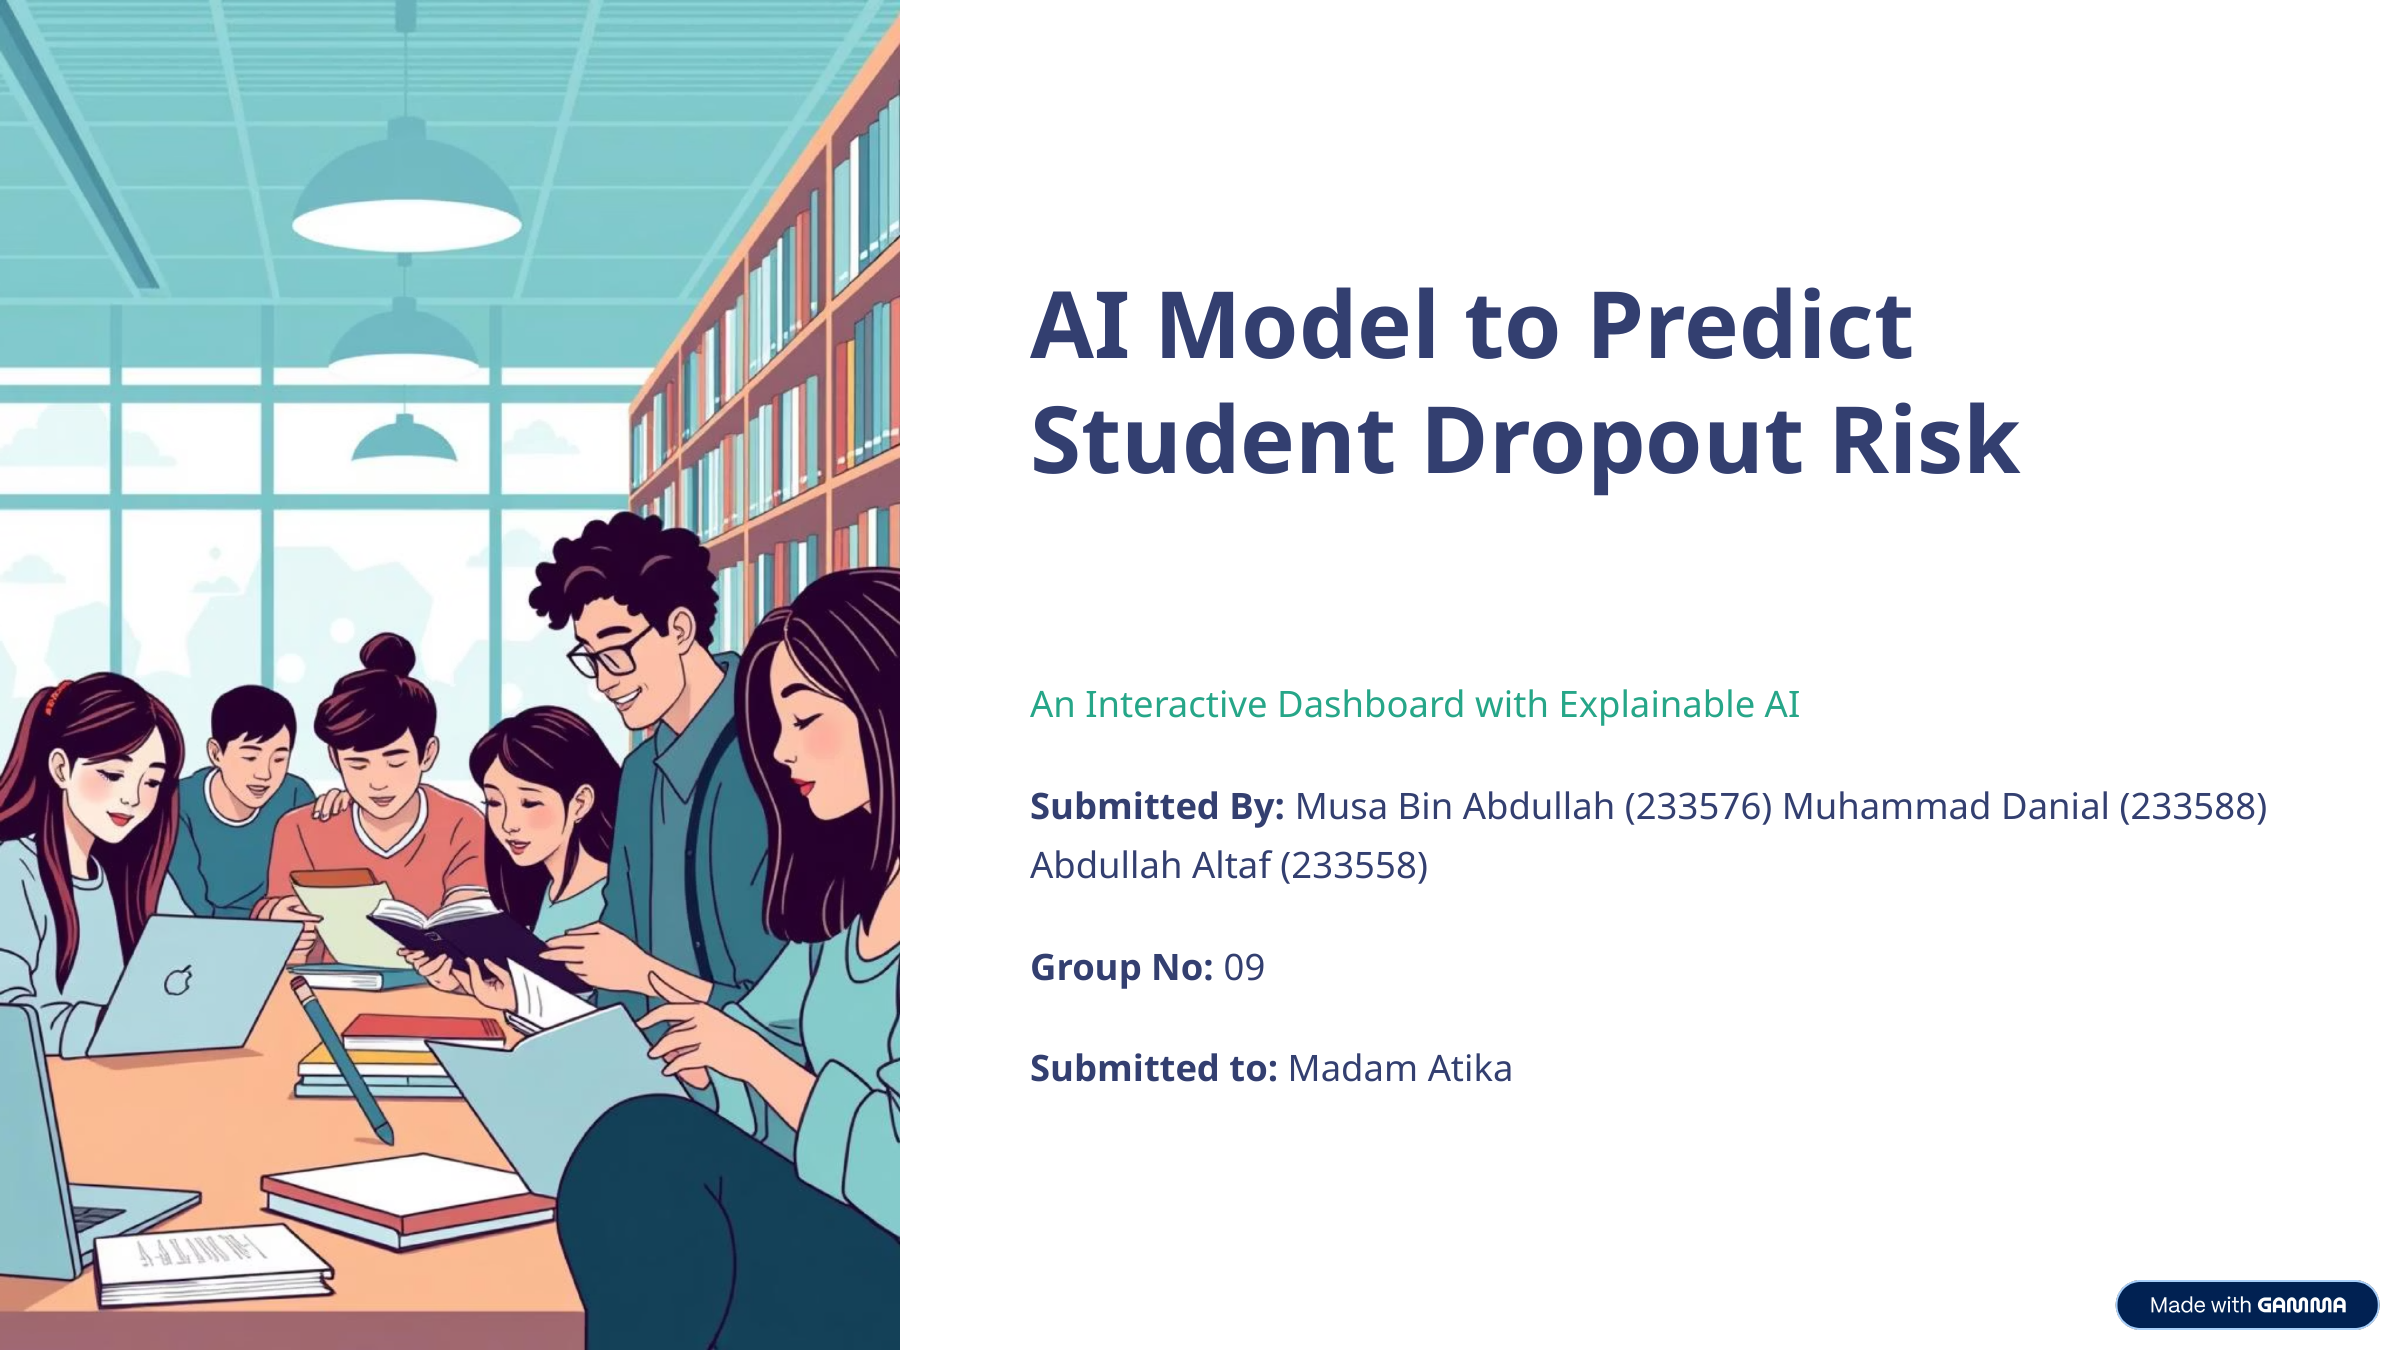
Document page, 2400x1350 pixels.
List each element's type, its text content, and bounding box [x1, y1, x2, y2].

picture [2106, 1271, 2389, 1339]
text_box Submitted to: Madam Atika [1030, 1029, 2270, 1089]
text_box AI Model to Predict Student Dropout Risk [1030, 261, 2270, 610]
text_box Group No: 09 [1030, 927, 2270, 988]
text_box An Interactive Dashboard with Explainable AI [1030, 665, 2270, 726]
text_box Submitted By: Musa Bin Abdullah (233576) Muhammad Danial (233588) Abdullah Altaf (233558) [1030, 767, 2270, 887]
picture [0, 0, 900, 1350]
